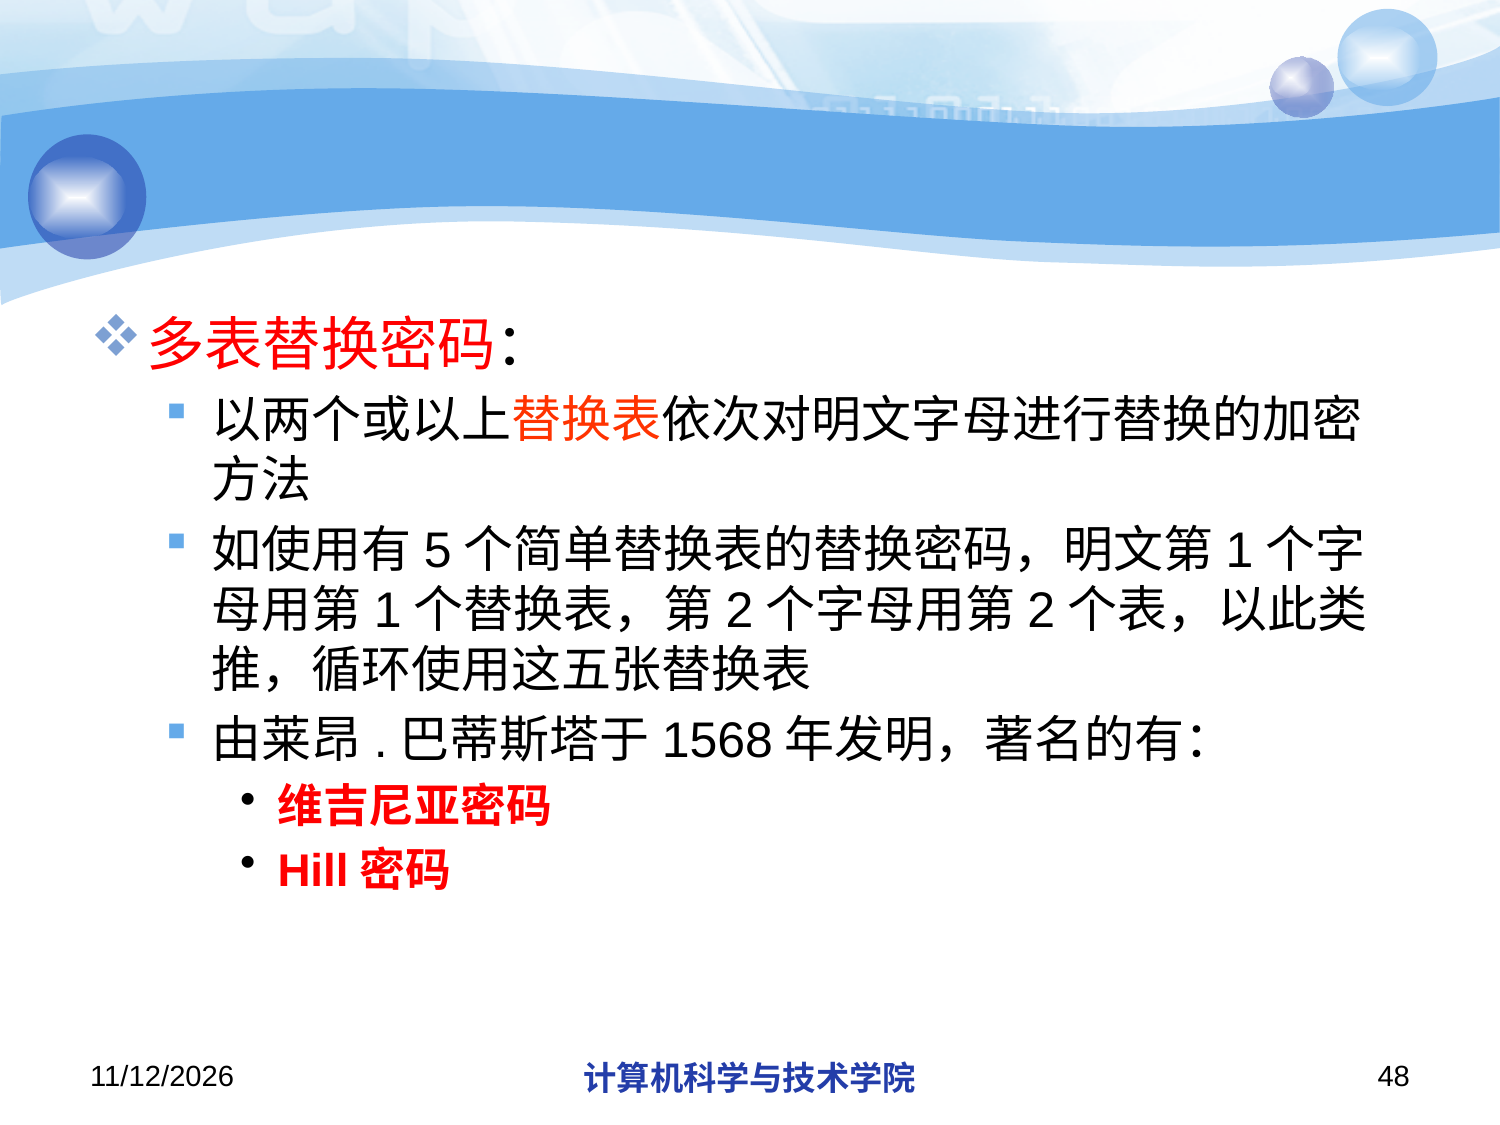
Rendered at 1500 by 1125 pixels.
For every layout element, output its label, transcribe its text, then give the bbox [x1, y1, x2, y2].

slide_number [74, 1049, 426, 1103]
picture [0, 0, 1500, 113]
slide_number 48 [1074, 1049, 1426, 1103]
footer 计算机科学与技术学院 [512, 1049, 988, 1103]
list 多表替换密码： 以两个或以上替换表依次对明文字母进行替换的加密方法 如使用有5个简单替换表的替换密码，明文第1个字母用第1个替换表，第2个字母用第2个表，以此类推，循环使用这五张替换表 由莱昂.巴蒂斯塔于1568年发明，著名的有： 维吉尼亚密码 Hill密码 [74, 299, 1426, 1038]
